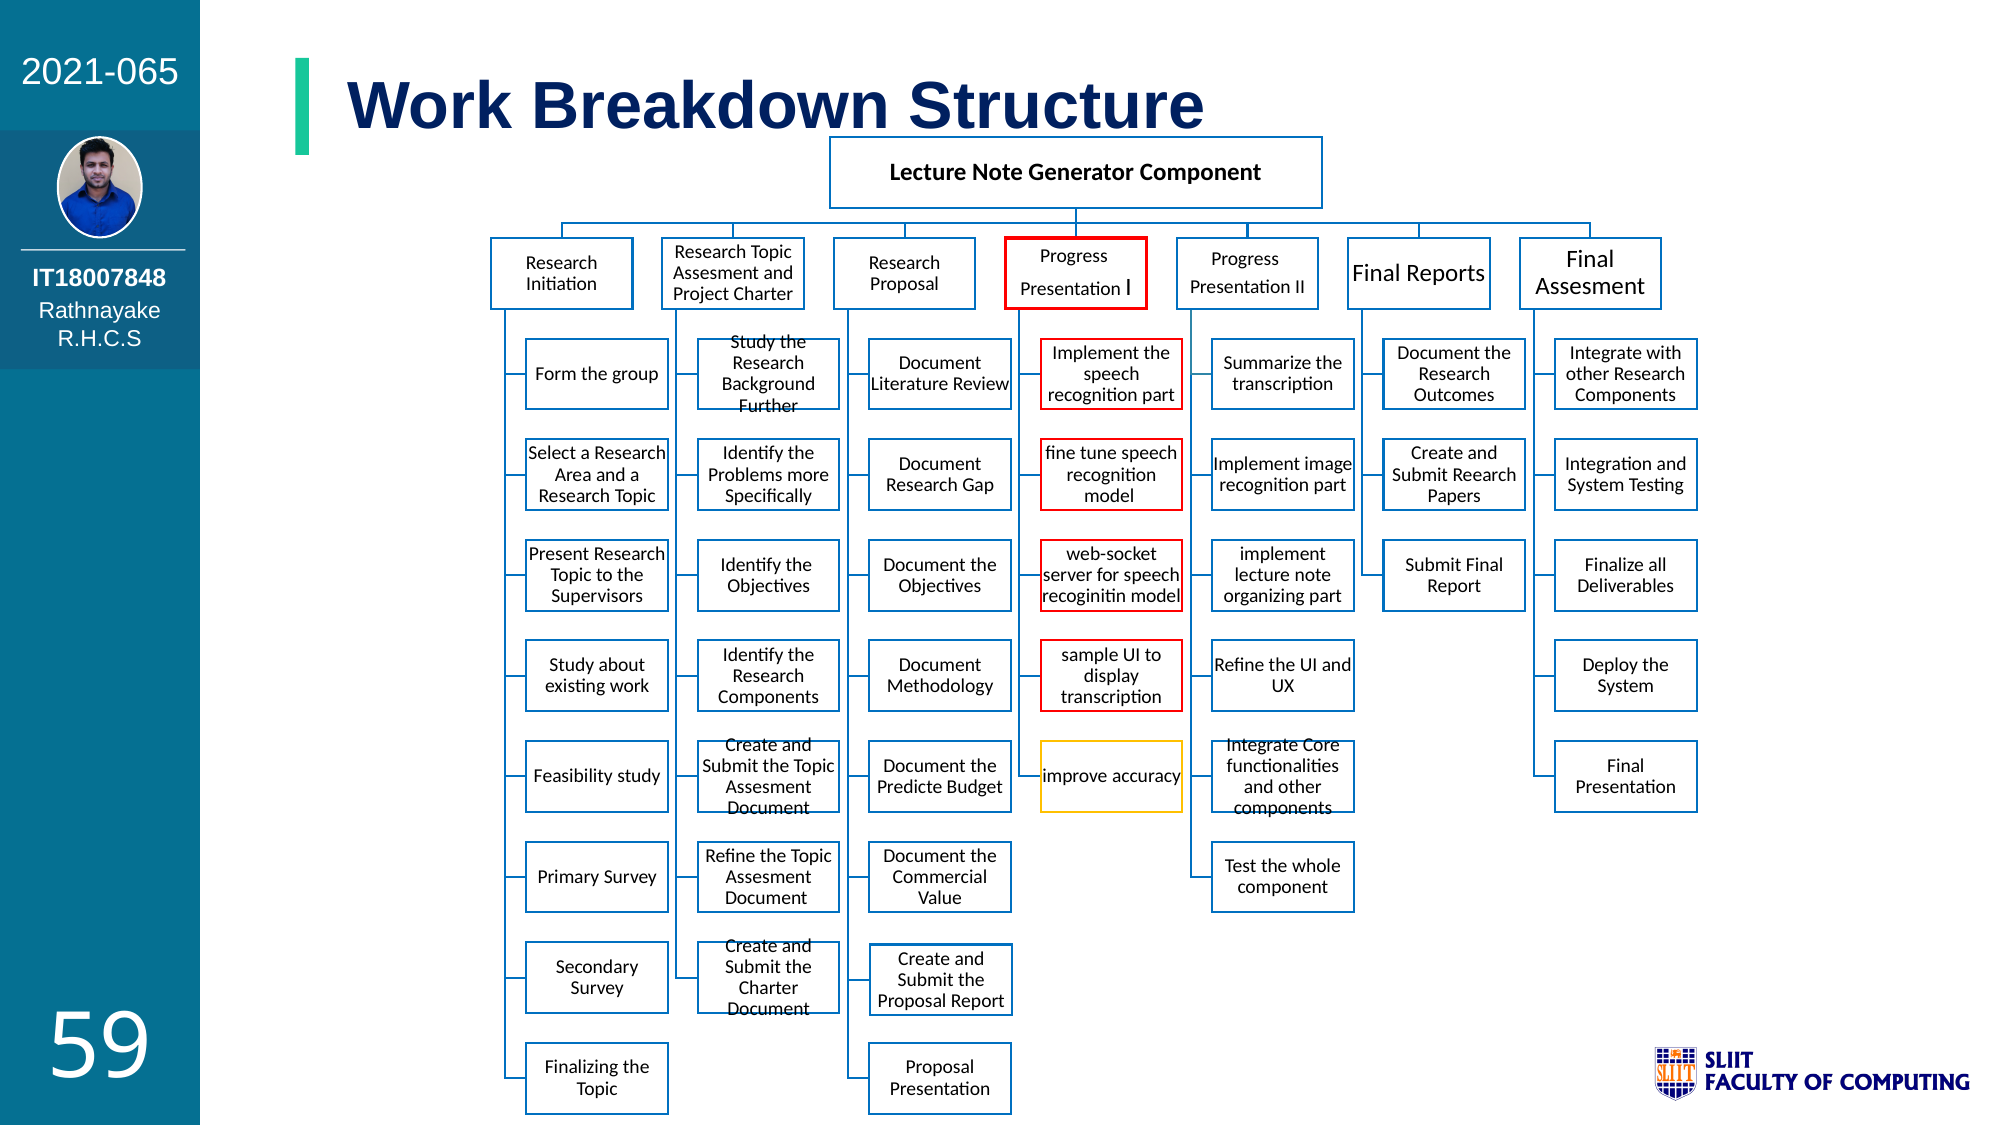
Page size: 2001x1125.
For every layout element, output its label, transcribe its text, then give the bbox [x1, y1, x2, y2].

picture [57, 137, 142, 238]
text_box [295, 54, 1225, 137]
text_box IT18007848 [17, 253, 182, 288]
picture [1637, 1027, 1983, 1118]
text_box 59 [32, 977, 168, 1103]
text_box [229, 137, 1959, 1114]
text_box Rathnayake R.H.C.S [9, 288, 190, 359]
